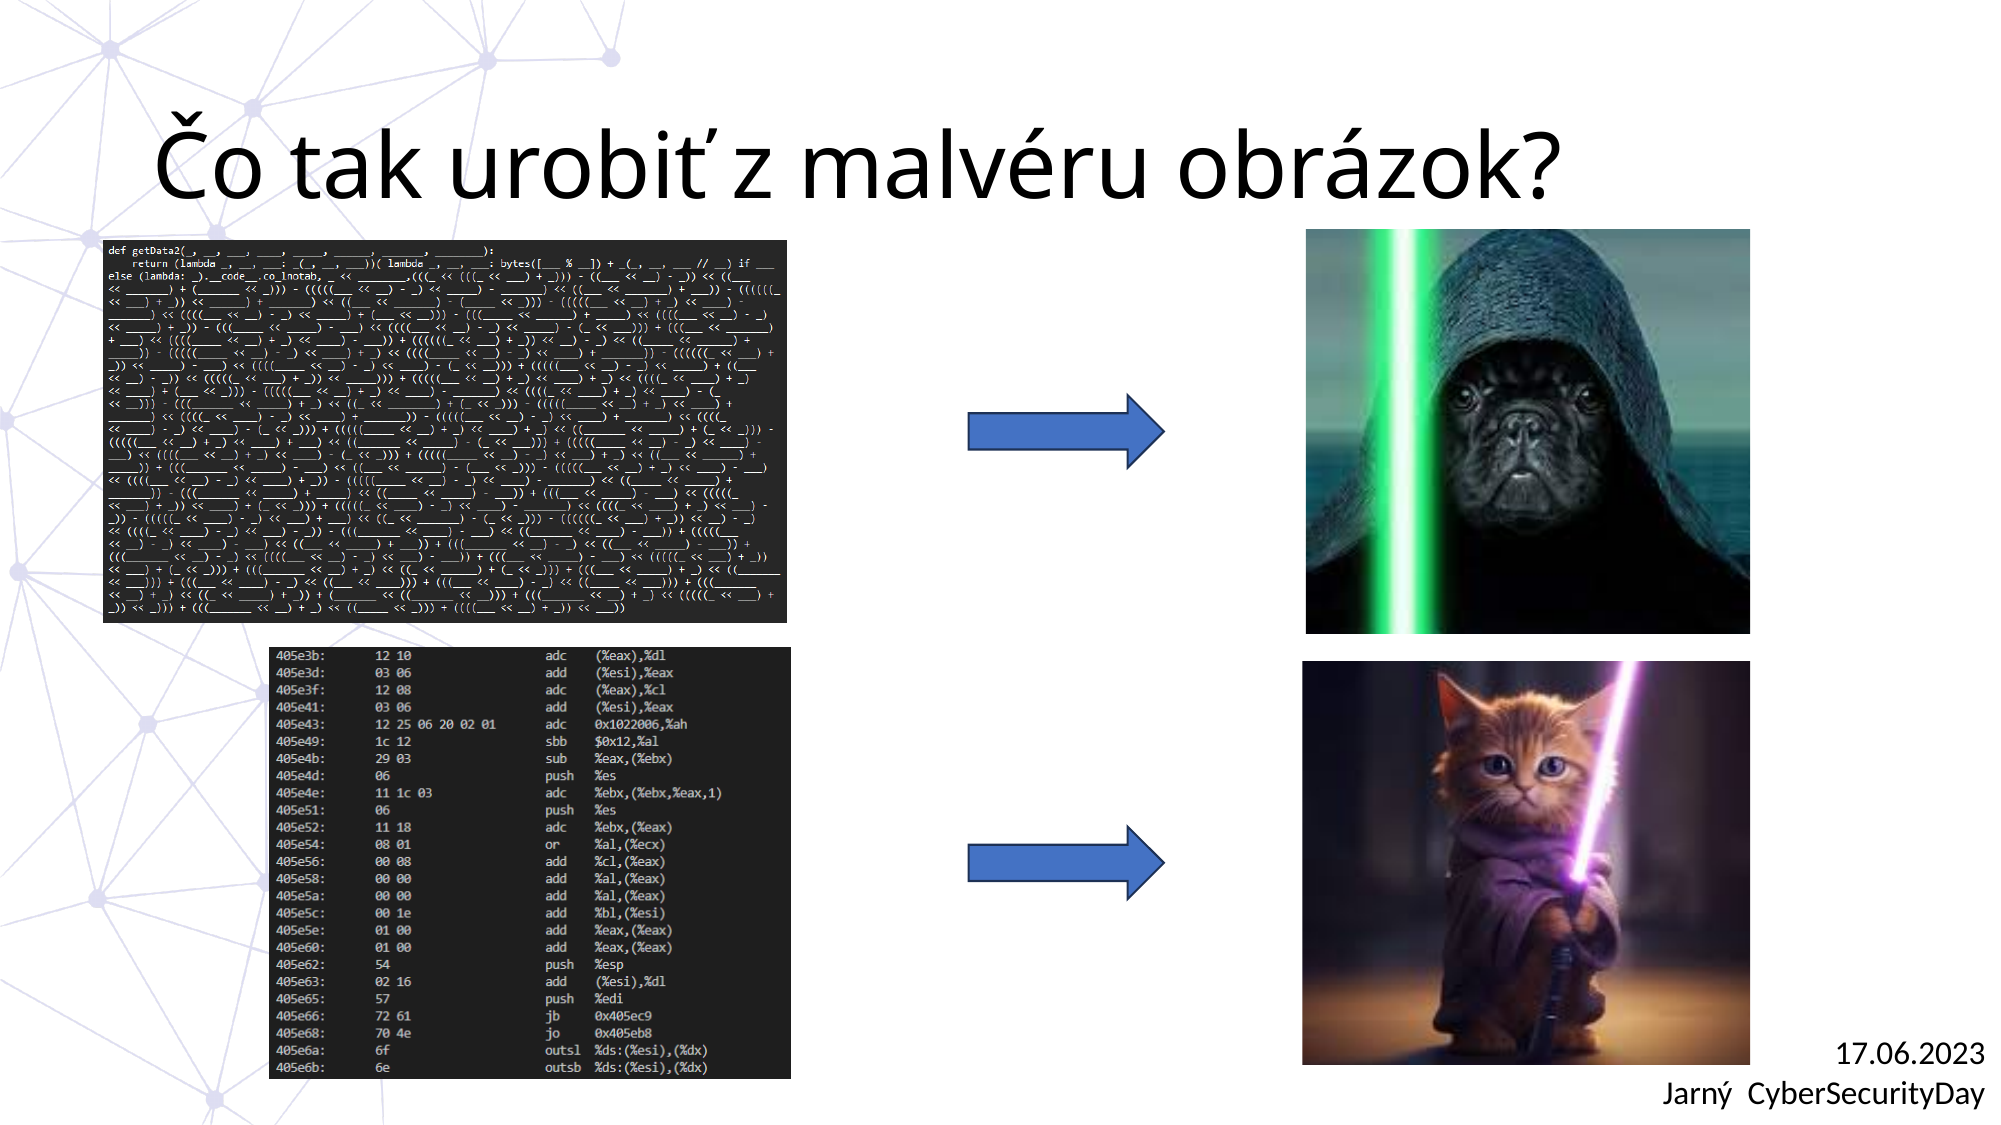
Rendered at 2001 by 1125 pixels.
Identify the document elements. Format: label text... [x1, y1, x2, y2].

text_box [967, 392, 1166, 471]
text_box [967, 824, 1166, 902]
picture [1305, 229, 1751, 634]
picture [1302, 660, 1751, 1065]
text_box 17.06.2023 Jarný CyberSecurityDay [1368, 1023, 2000, 1125]
picture [0, 0, 791, 1125]
title Čo tak urobiť z malvéru obrázok? [625, 59, 1863, 278]
